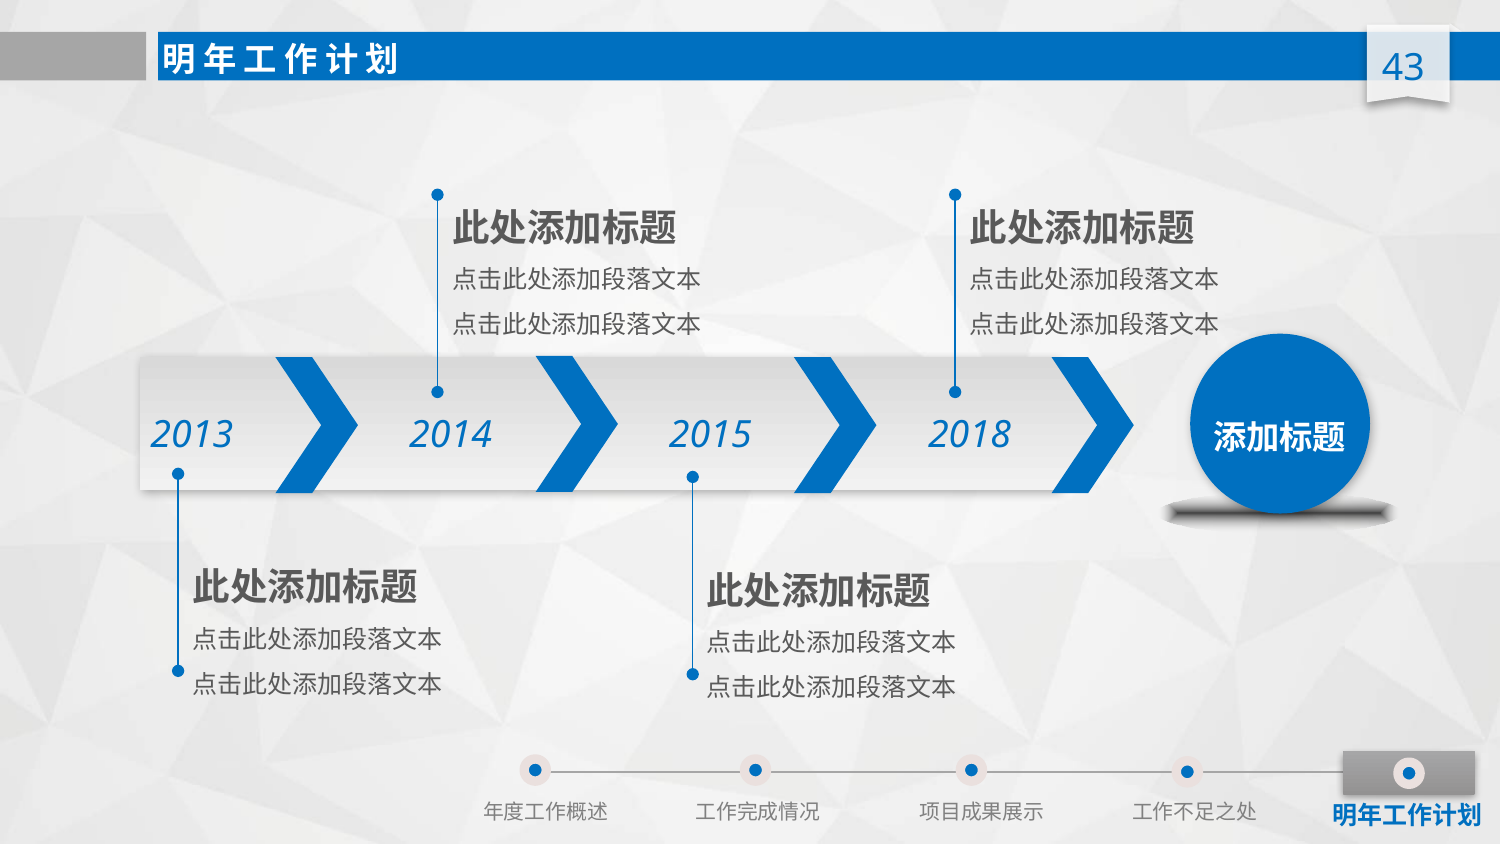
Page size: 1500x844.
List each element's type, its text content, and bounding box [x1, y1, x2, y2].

picture [0, 81, 1500, 844]
text_box [806, 357, 877, 475]
text_box 明 年 工 作 计 划 [147, 31, 491, 86]
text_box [691, 476, 1038, 710]
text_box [1155, 333, 1401, 534]
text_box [177, 473, 576, 707]
text_box 2014 [394, 402, 507, 463]
text_box [832, 357, 1096, 491]
text_box [139, 357, 320, 491]
text_box [313, 357, 580, 472]
text_box [1051, 401, 1134, 494]
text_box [437, 173, 813, 393]
text_box 2015 [654, 402, 767, 463]
picture [0, 0, 1500, 31]
text_box [275, 357, 358, 472]
text_box [548, 401, 618, 482]
text_box 2013 [135, 402, 249, 463]
text_box [579, 392, 839, 491]
text_box 2018 [913, 402, 1026, 463]
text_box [954, 173, 1313, 393]
